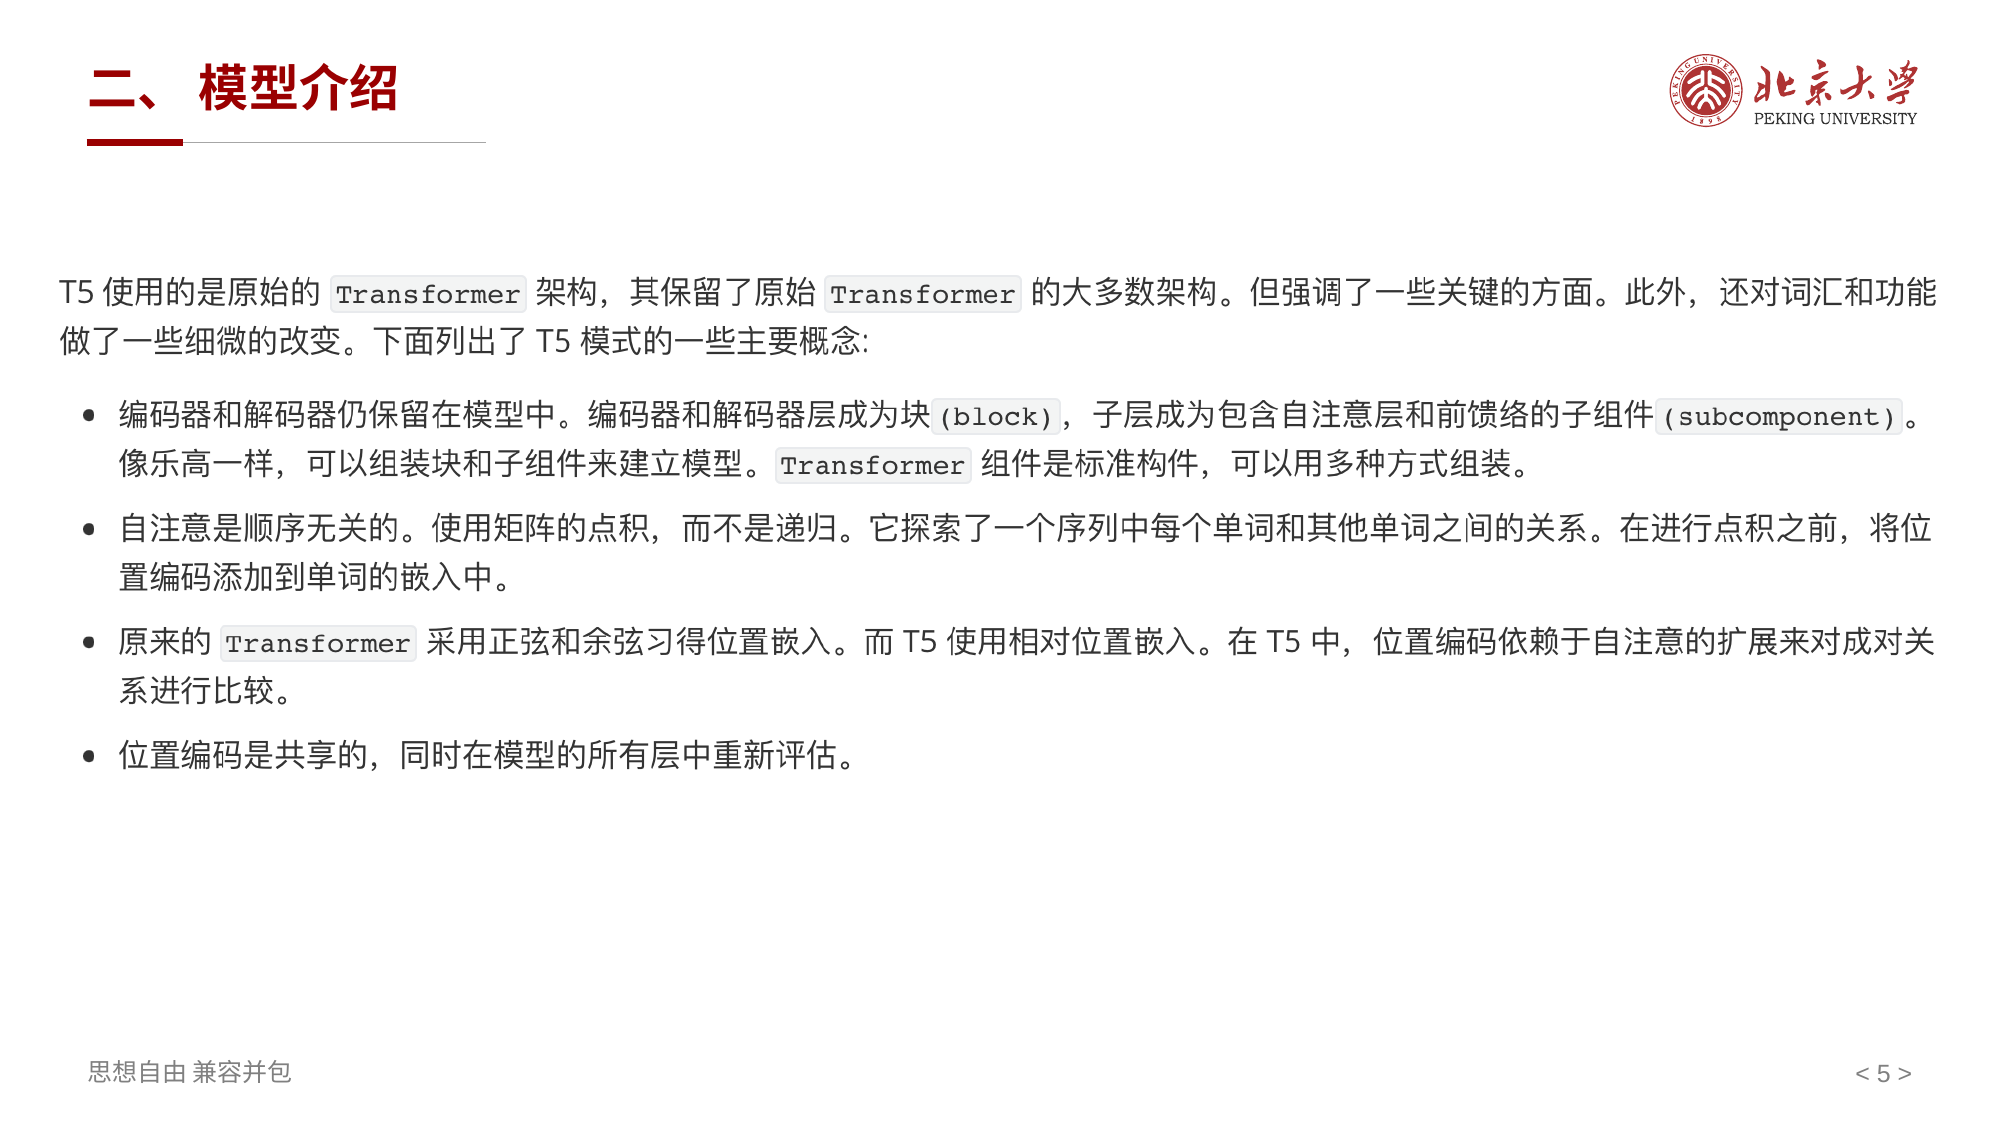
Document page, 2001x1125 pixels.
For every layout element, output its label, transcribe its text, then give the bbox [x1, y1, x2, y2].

slide_number < > [1477, 1048, 1928, 1097]
title 二、 模型介绍 [72, 39, 1559, 142]
picture [51, 271, 1939, 774]
